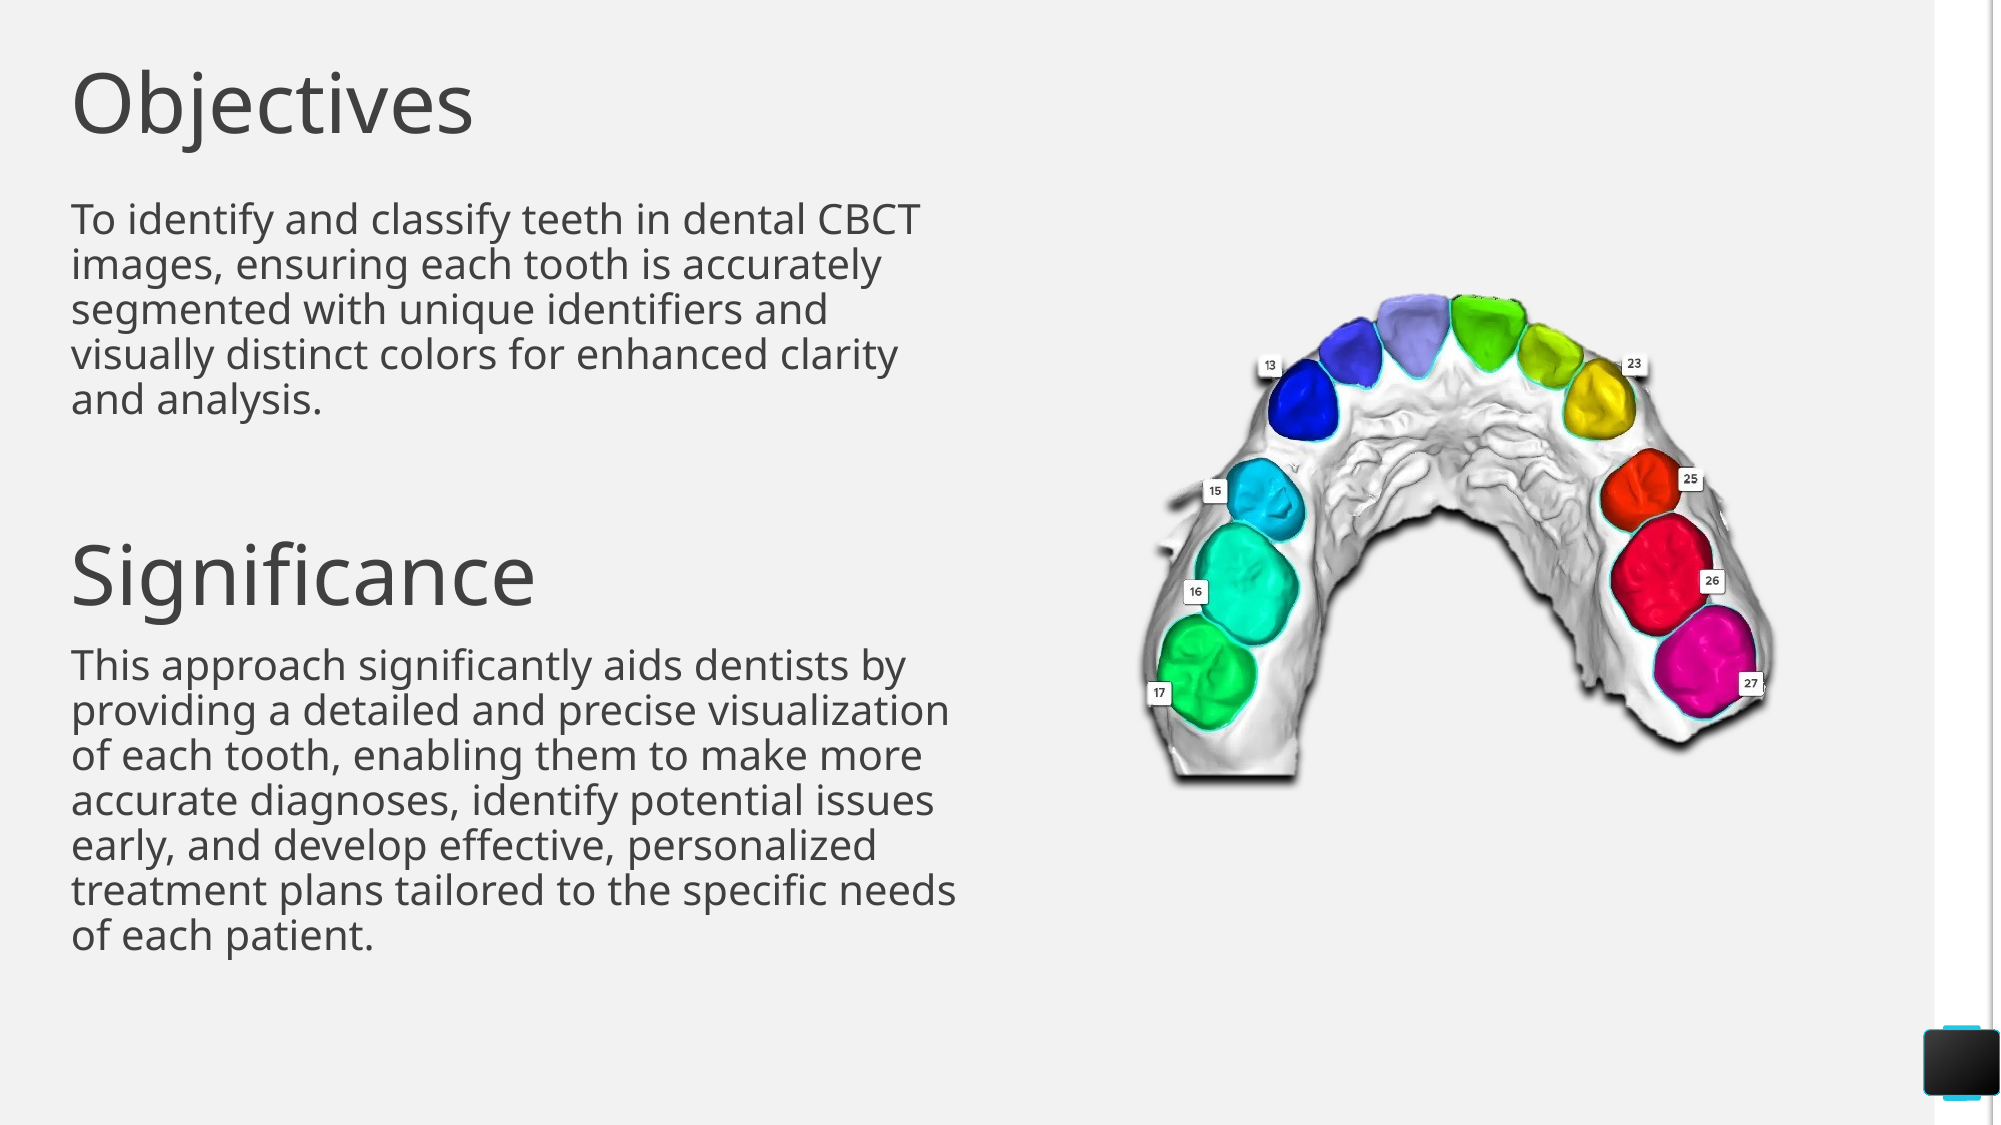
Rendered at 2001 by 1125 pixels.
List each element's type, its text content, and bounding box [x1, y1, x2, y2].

list Significance This approach significantly aids dentists by providing a detailed and precise visualization of each tooth, enabling them to make more accurate diagnoses, identify potential issues early, and develop effective, personalized treatment plans tailored to the specific needs of each patient. [70, 533, 969, 1010]
slide_number [1923, 1029, 2000, 1096]
title Objectives [70, 70, 969, 142]
picture [941, 200, 1924, 840]
list To identify and classify teeth in dental CBCT images, ensuring each tooth is accurately segmented with unique identifiers and visually distinct colors for enhanced clarity and analysis. [70, 198, 969, 281]
